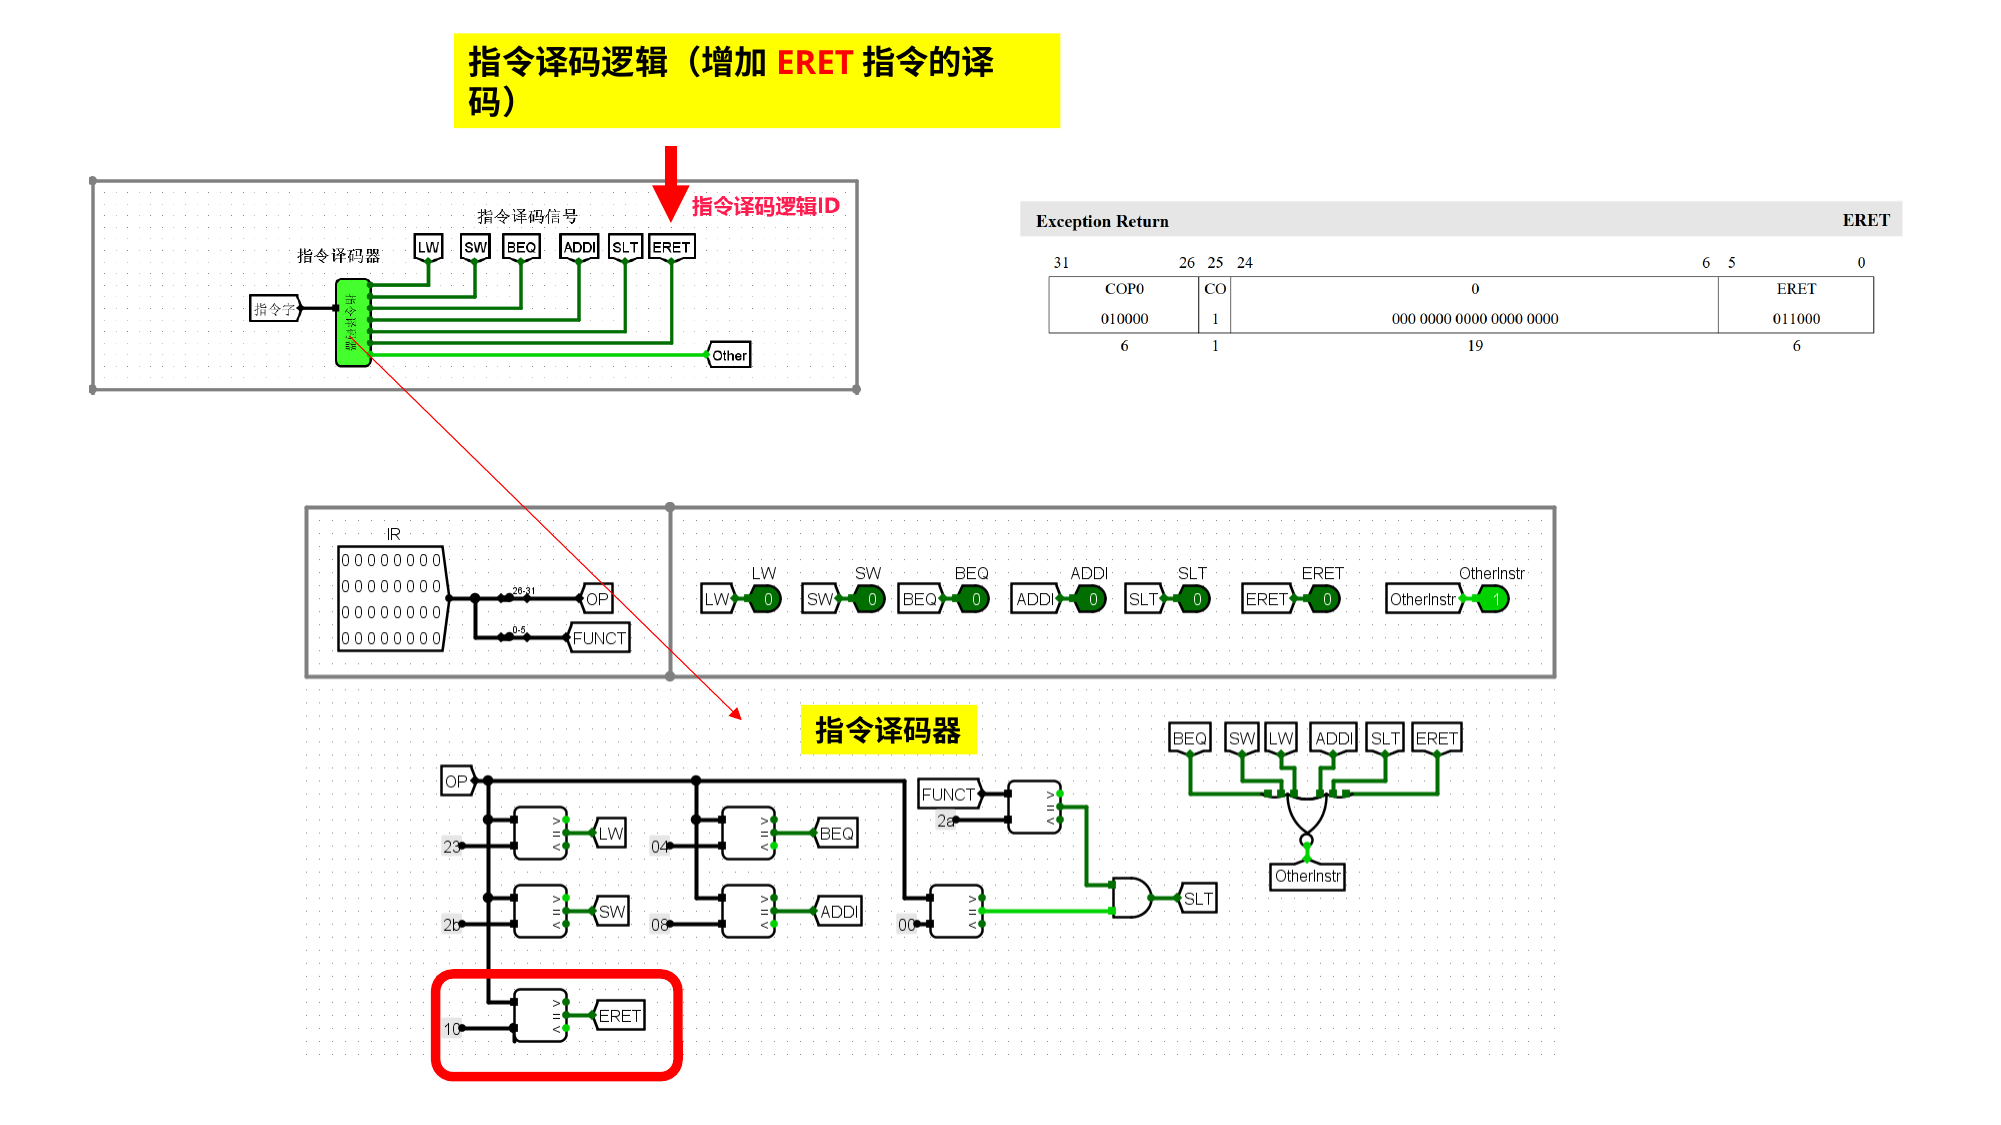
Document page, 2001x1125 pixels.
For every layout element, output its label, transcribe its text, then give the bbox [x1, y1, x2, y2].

picture [89, 174, 863, 395]
picture [297, 502, 1565, 1058]
text_box [434, 1058, 680, 1078]
text_box 指令译码逻辑（增加ERET指令的译码） [454, 33, 1061, 129]
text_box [349, 335, 742, 721]
picture [1009, 187, 1911, 363]
